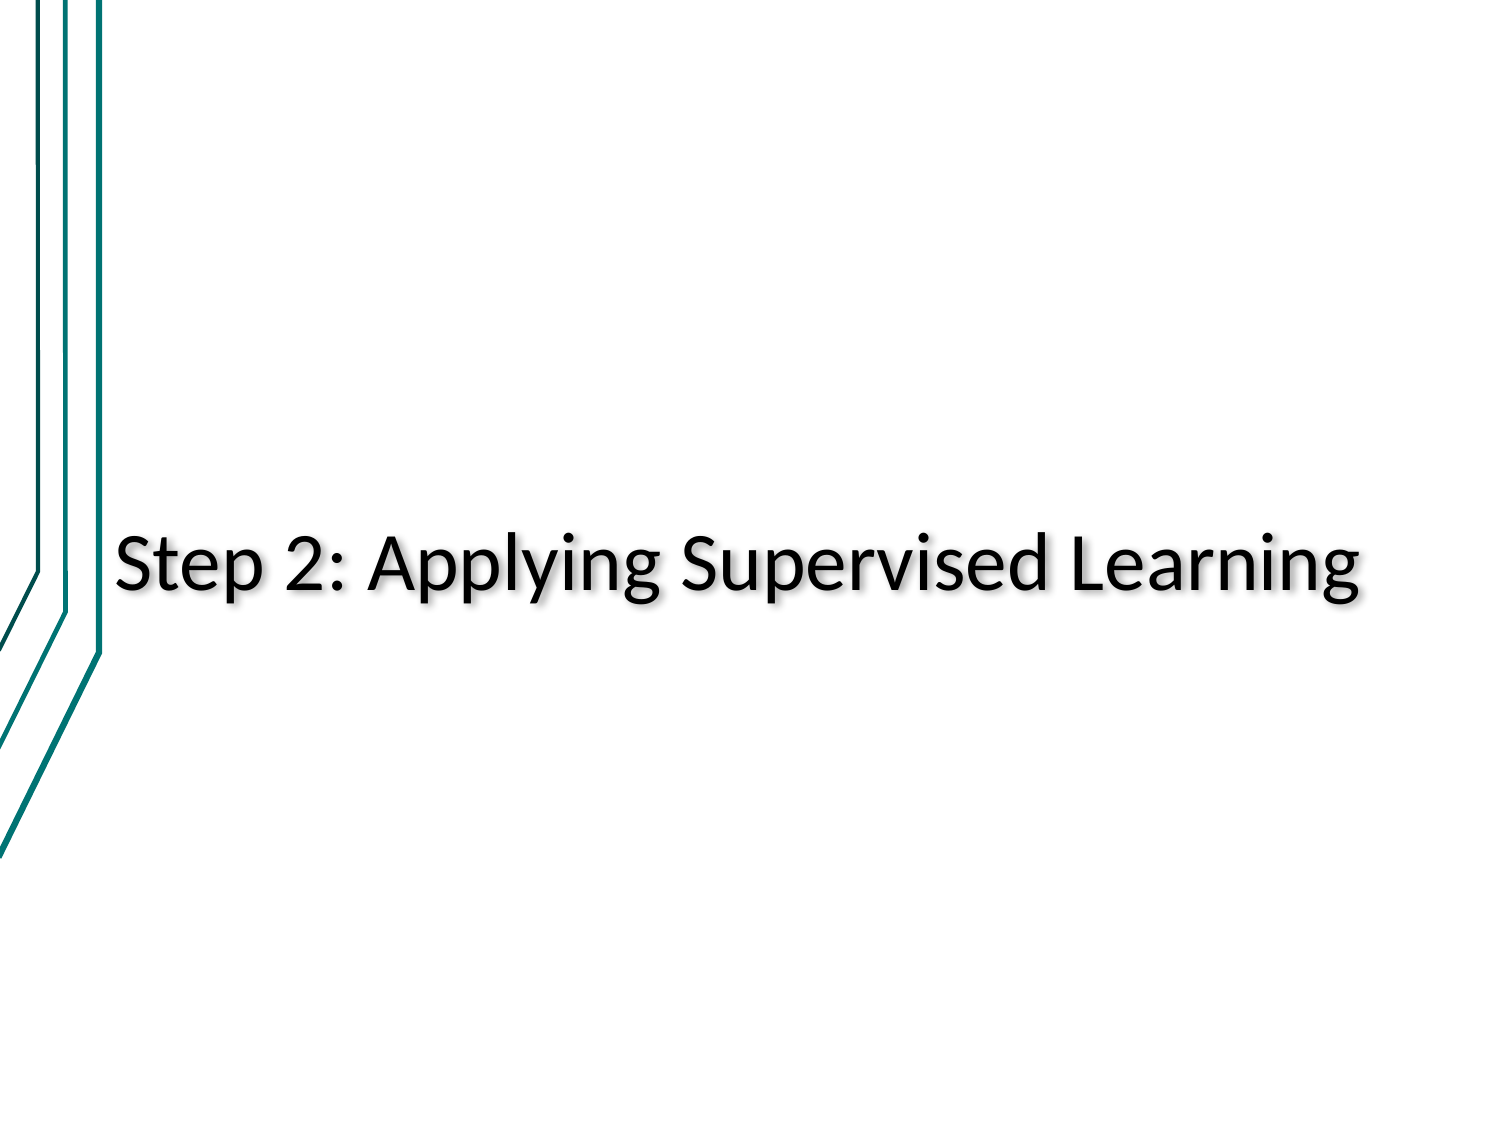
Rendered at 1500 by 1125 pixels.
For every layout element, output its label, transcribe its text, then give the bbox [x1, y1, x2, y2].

text_box Step 2: Applying Supervised Learning [99, 500, 1425, 615]
